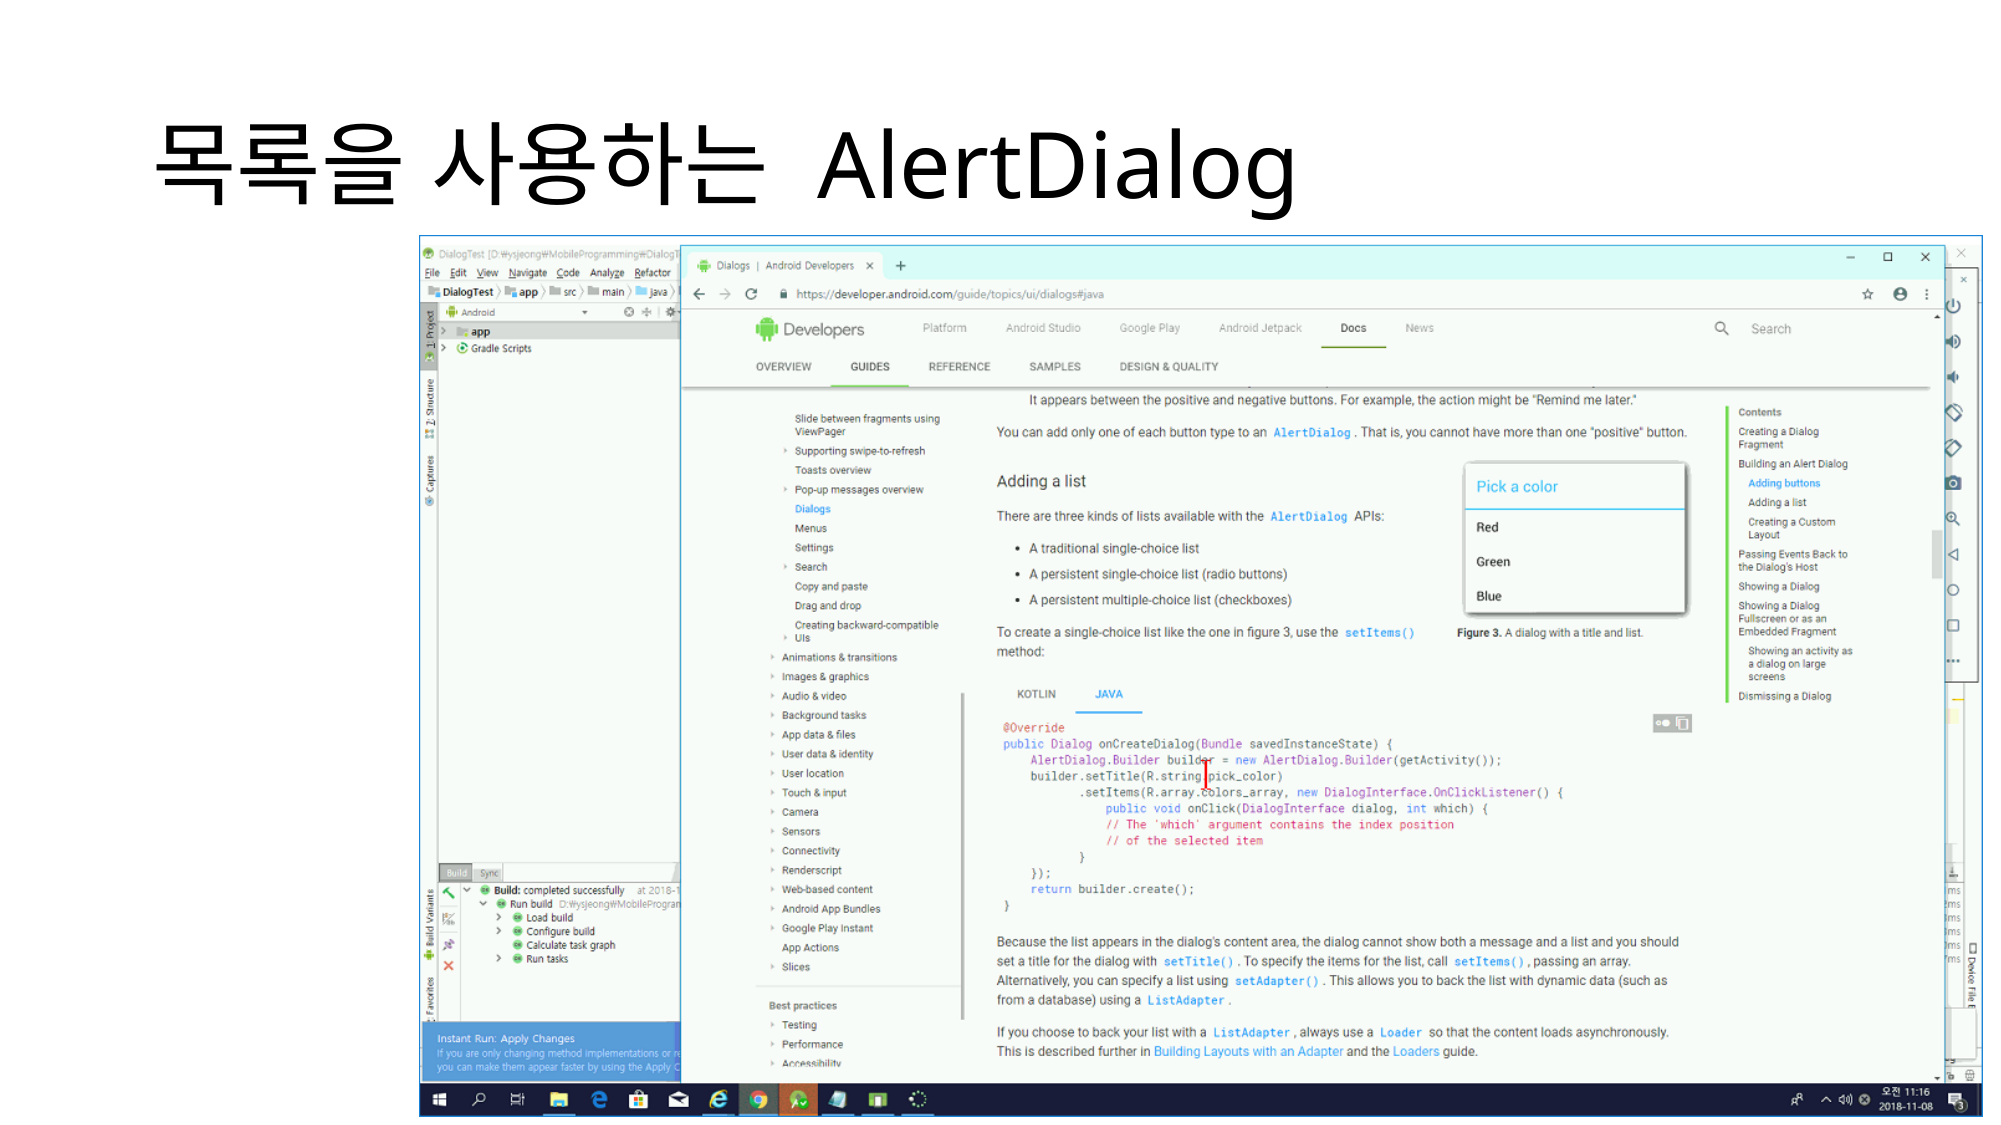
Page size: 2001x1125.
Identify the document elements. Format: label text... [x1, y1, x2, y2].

picture [419, 235, 1983, 1117]
title 목록을 사용하는 AlertDialog [137, 59, 1863, 278]
